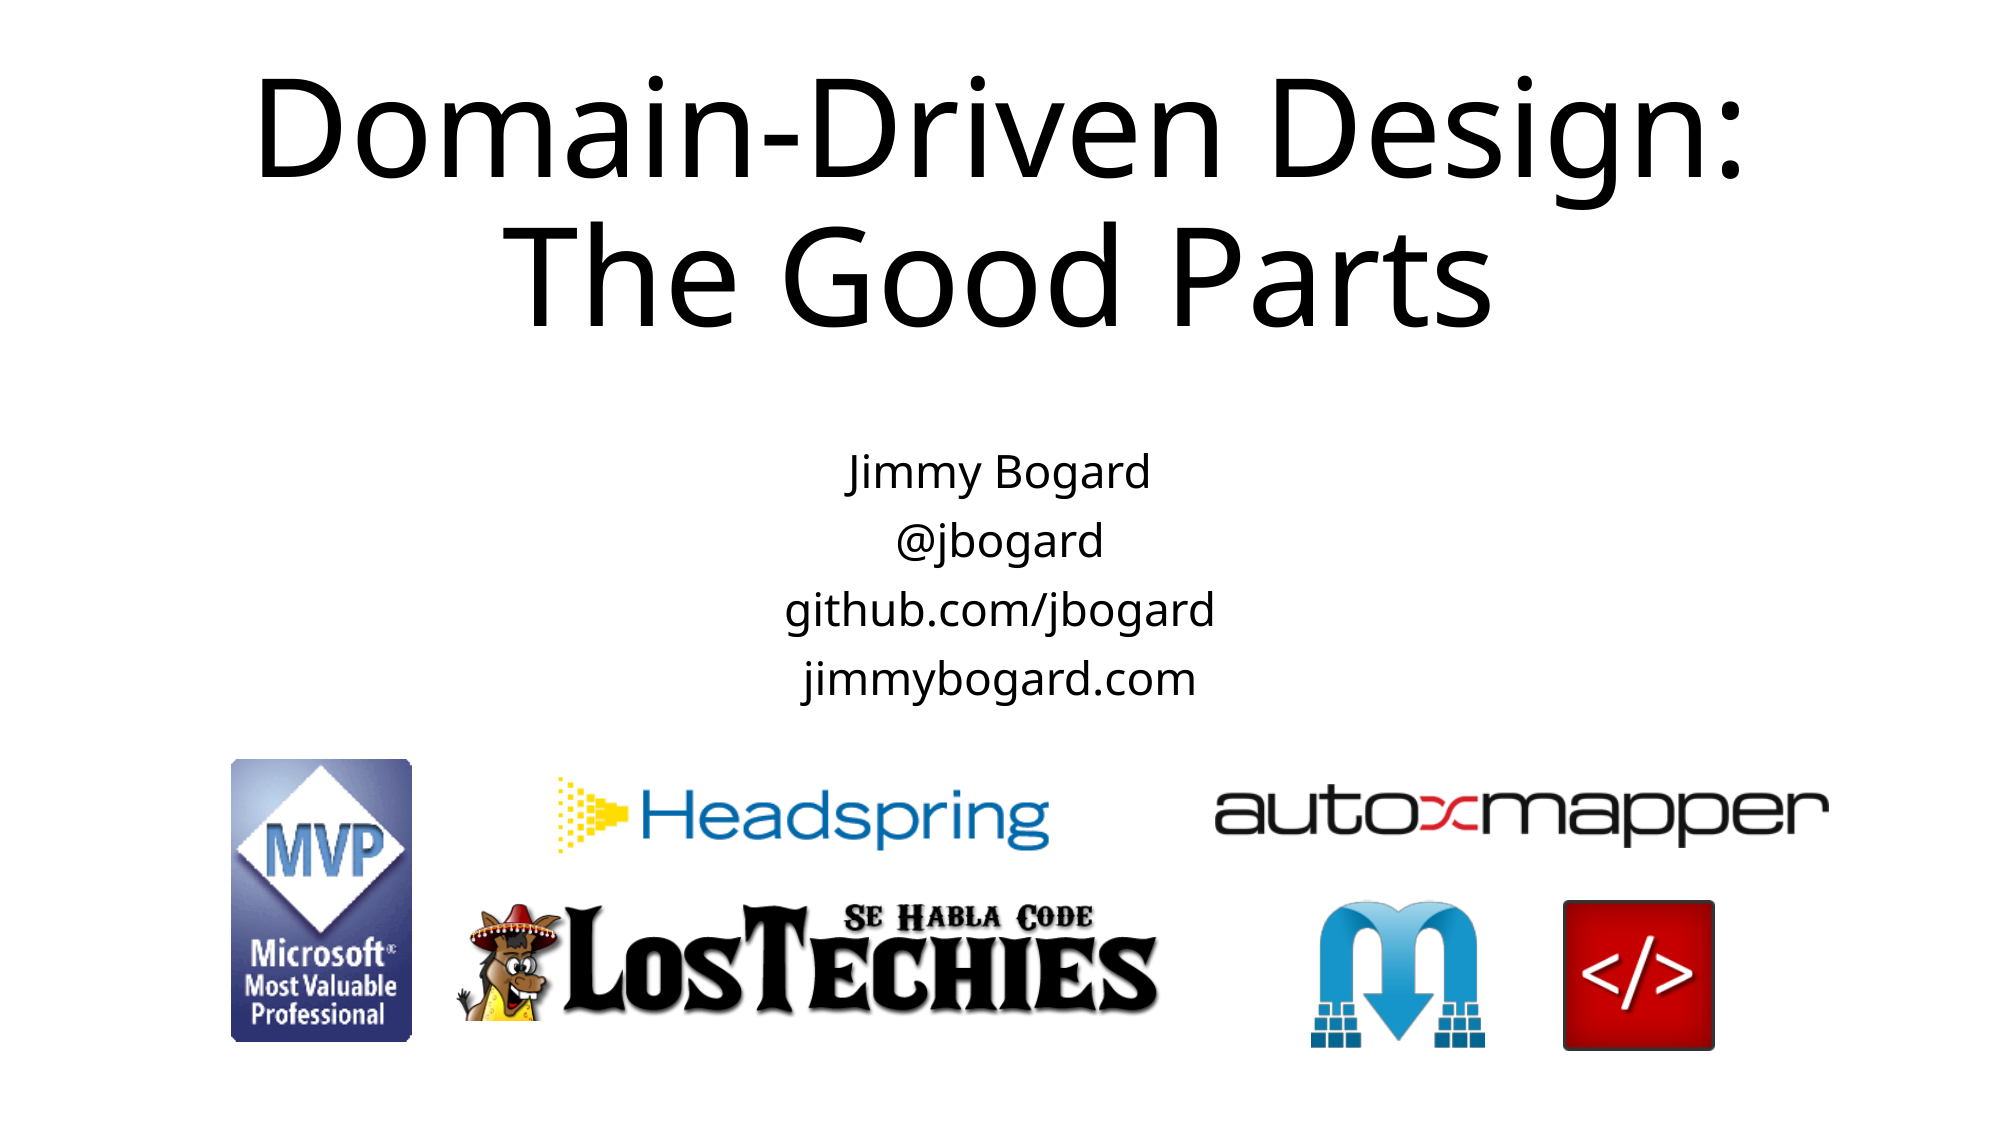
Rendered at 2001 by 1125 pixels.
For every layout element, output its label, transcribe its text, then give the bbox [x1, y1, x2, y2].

picture [543, 768, 1066, 864]
picture [1563, 900, 1715, 1051]
picture [1215, 784, 1829, 848]
title Domain-Driven Design: The Good Parts [110, 11, 1889, 404]
subtitle Jimmy Bogard @jbogard github.com/jbogard jimmybogard.com [437, 441, 1563, 714]
picture [231, 759, 1485, 1060]
